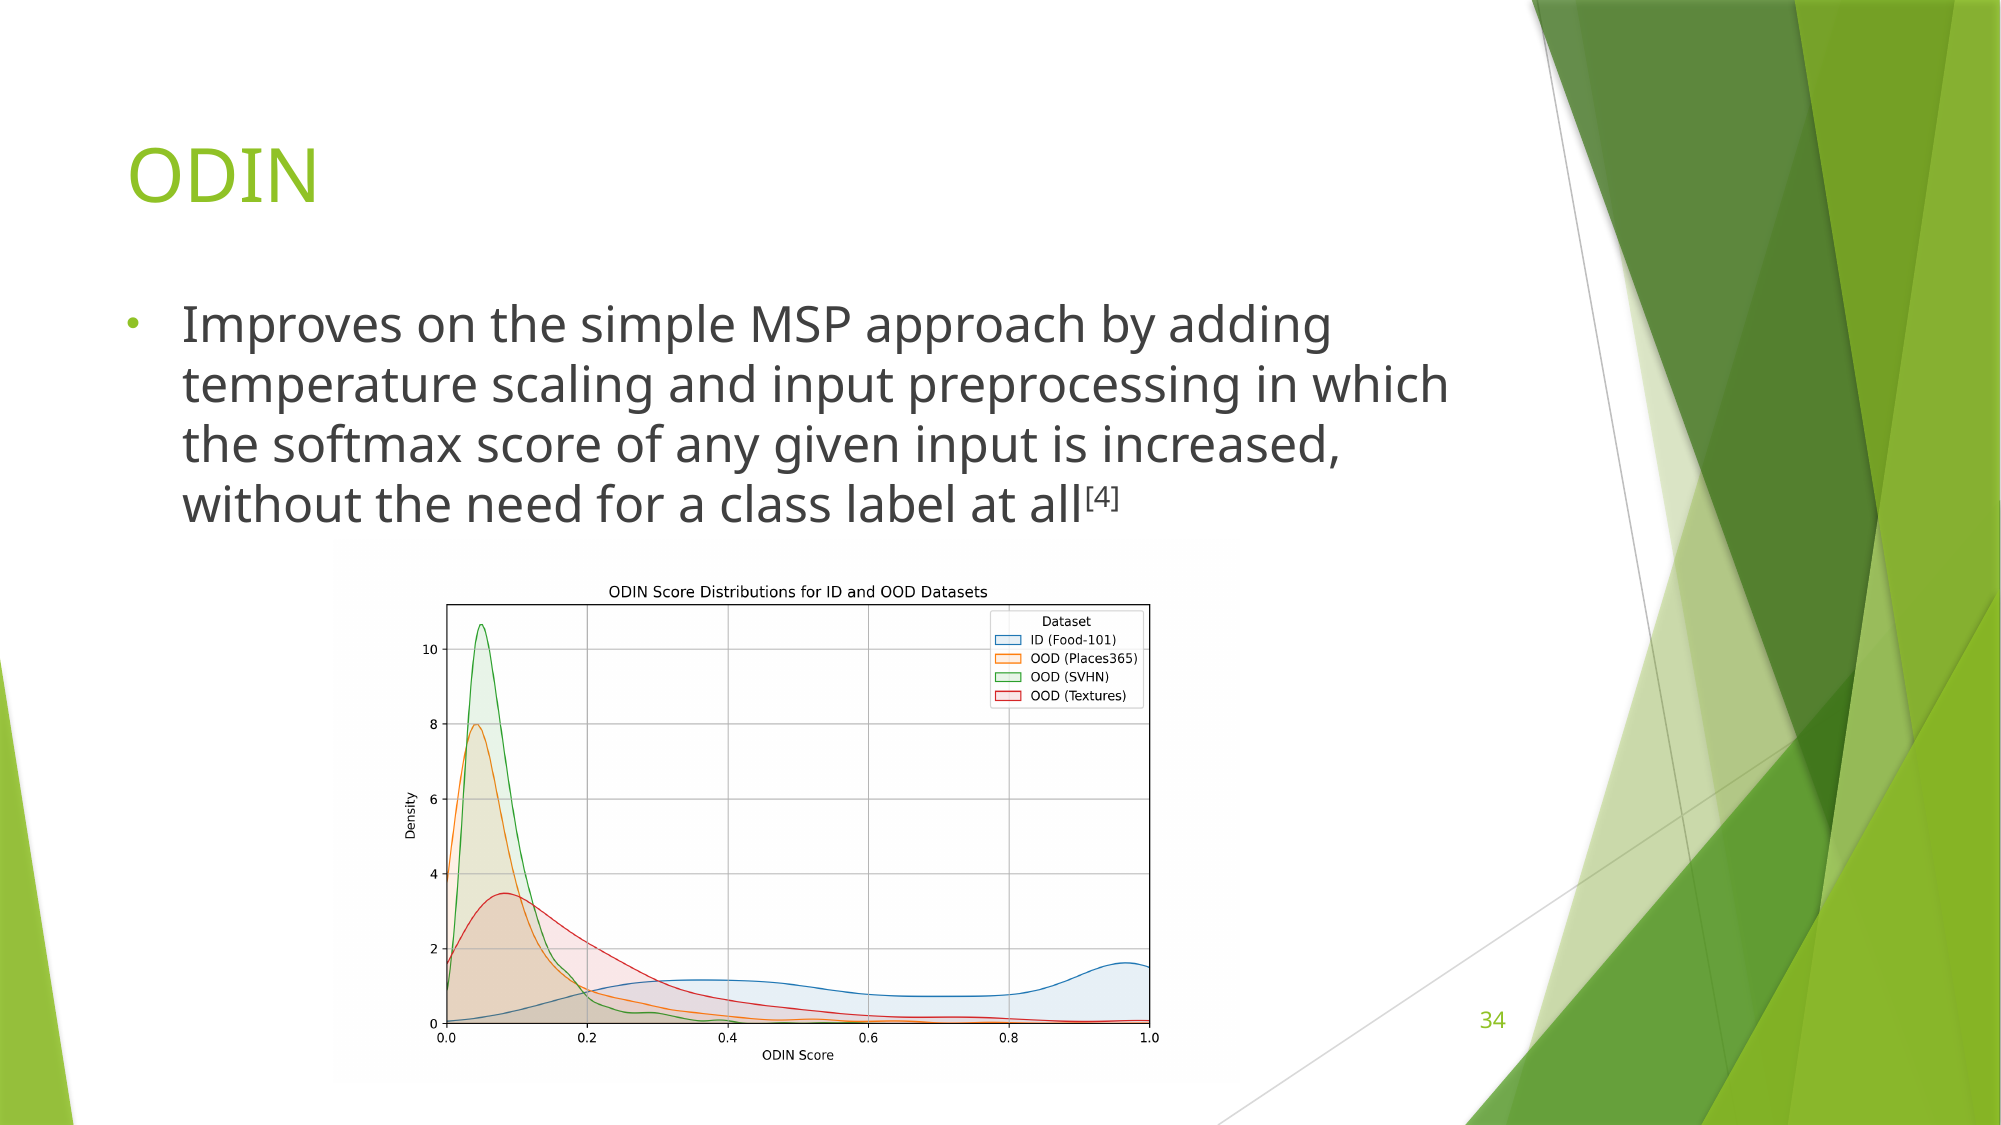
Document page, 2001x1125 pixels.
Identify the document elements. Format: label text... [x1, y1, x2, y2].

slide_number 34 [1409, 991, 1522, 1051]
title ODIN [111, 119, 1522, 269]
list Improves on the simple MSP approach by adding temperature scaling and input preprocessing in which the softmax score of any given input is increased, without the need for a class label at all[4] [111, 284, 1522, 991]
picture [333, 538, 1241, 1084]
